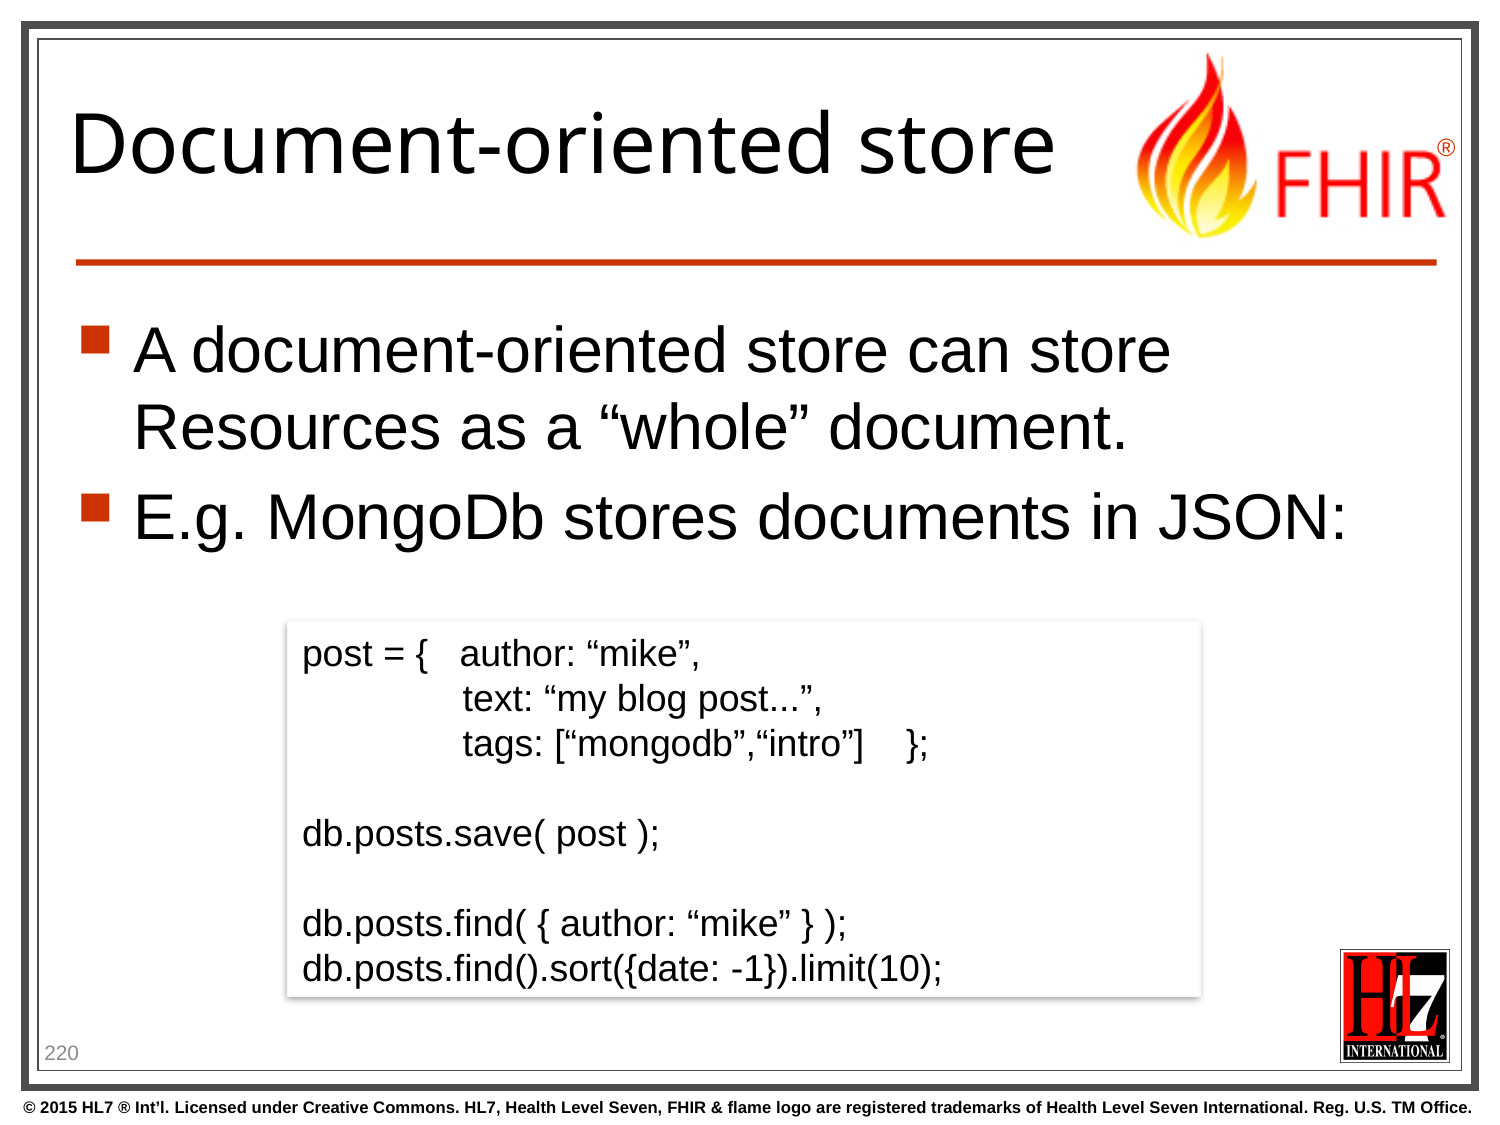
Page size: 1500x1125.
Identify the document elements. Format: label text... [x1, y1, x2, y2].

text_box post = { author: “mike”, text: “my blog post...”, tags: [“mongodb”,“intro”] }; db.posts.save( post ); db.posts.find( { author: “mike” } ); db.posts.find().sort({date: -1}).limit(10); [287, 620, 1201, 997]
picture [1124, 42, 1458, 249]
title Document-oriented store [53, 54, 1200, 244]
slide_number 220 [29, 1034, 148, 1071]
list A document-oriented store can store Resources as a “whole” document. E.g. MongoDb stores documents in JSON: [62, 299, 1438, 550]
picture [1340, 949, 1450, 1063]
